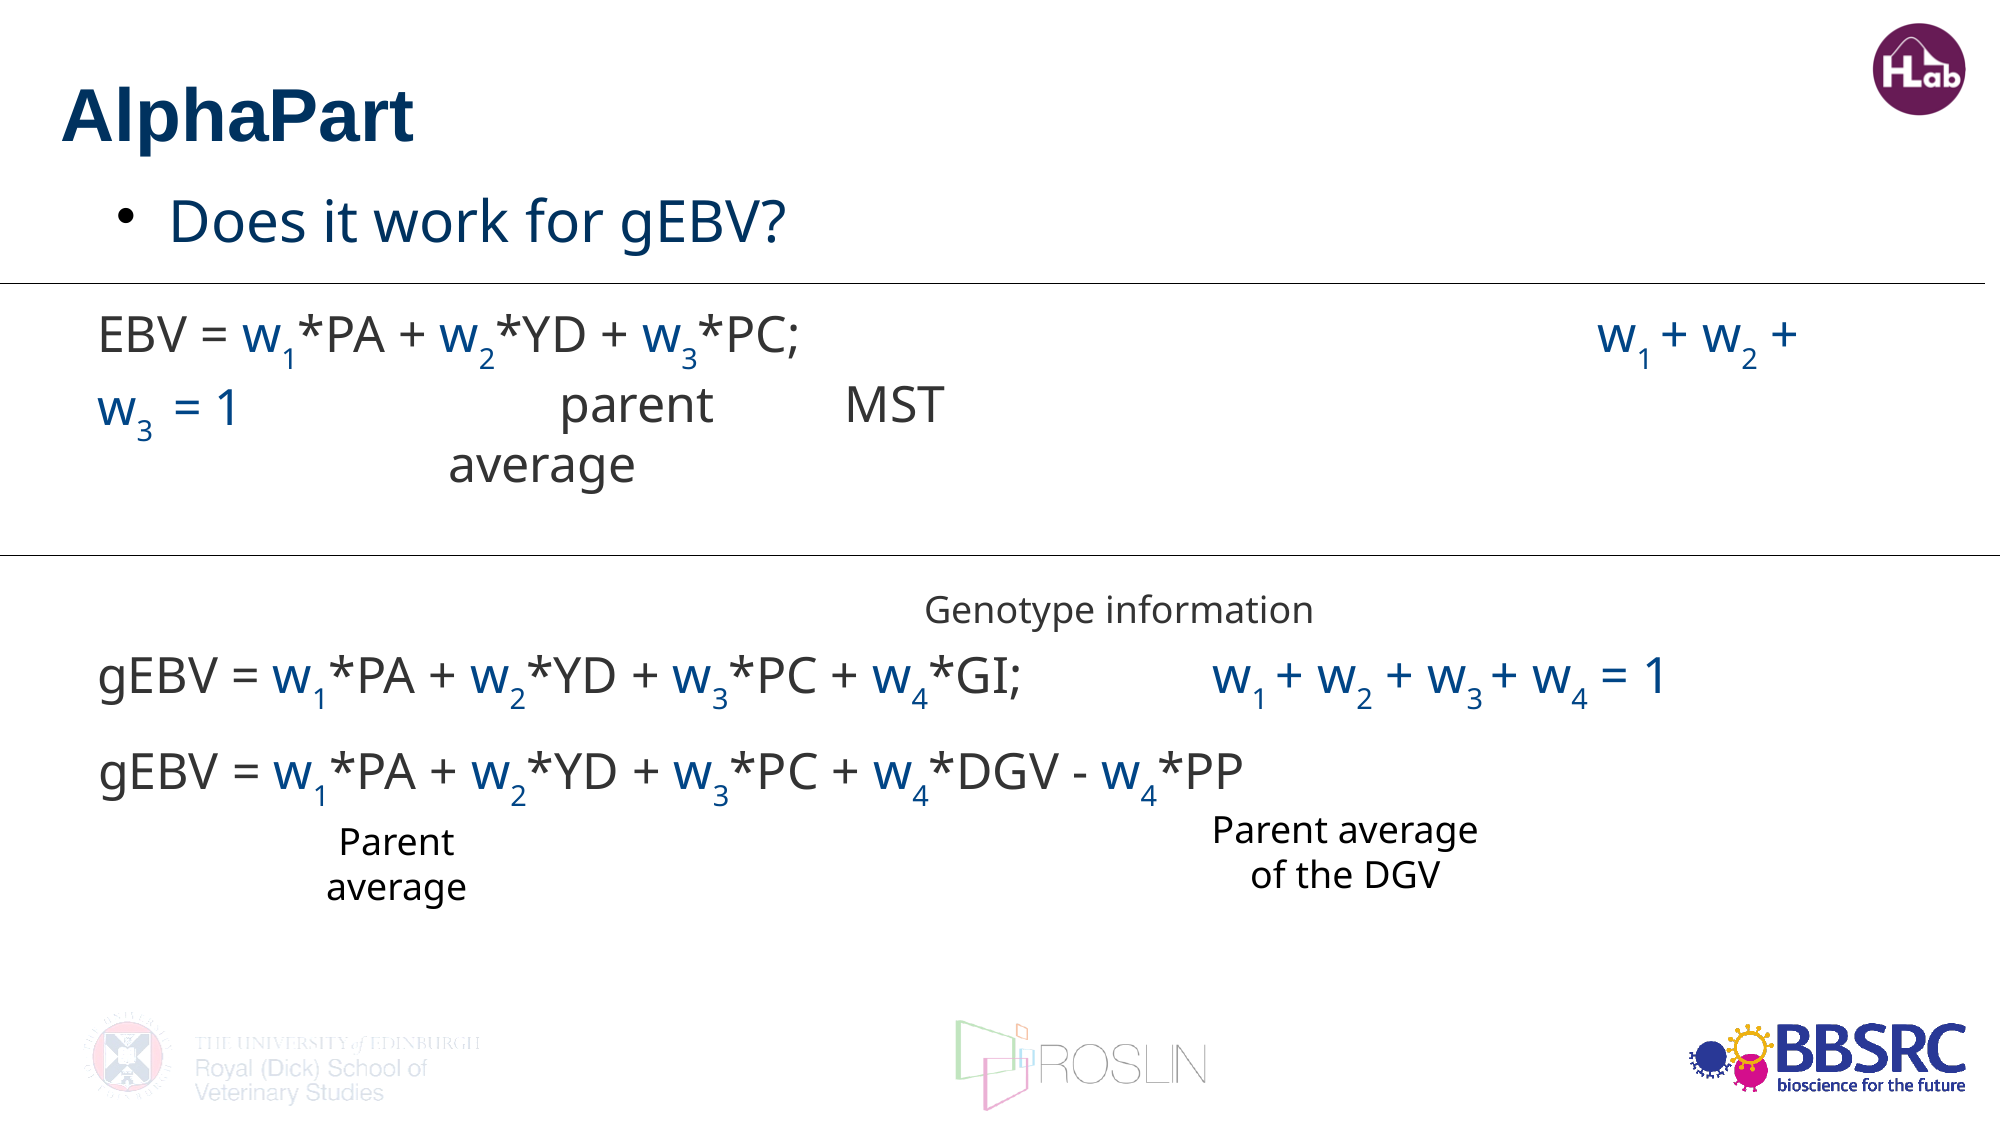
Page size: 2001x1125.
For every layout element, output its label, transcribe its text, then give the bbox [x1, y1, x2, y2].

text_box Does it work for gEBV? [83, 284, 1966, 555]
text_box gEBV = w1*PA + w2*YD + w3*PC + w4*DGV - w4*PP [83, 732, 1878, 817]
text_box Does it work for gEBV? [83, 176, 1966, 283]
text_box Parent average [293, 810, 500, 913]
text_box EBV = w1*PA + w2*YD + w3*PC; w1 + w2 + w3 = 1 [82, 295, 1831, 438]
text_box Genotype information [909, 578, 1370, 681]
text_box parent MST average [94, 438, 1642, 496]
picture [948, 985, 1219, 1125]
text_box [86, 21, 1966, 128]
picture [1687, 1020, 1966, 1098]
text_box gEBV = w1*PA + w2*YD + w3*PC + w4*GI; w1 + w2 + w3 + w4 = 1 [82, 635, 1937, 721]
text_box Does it work for gEBV? [83, 556, 1966, 975]
text_box Parent average of the DGV [1185, 798, 1505, 988]
text_box AlphaPart [46, 59, 1925, 166]
